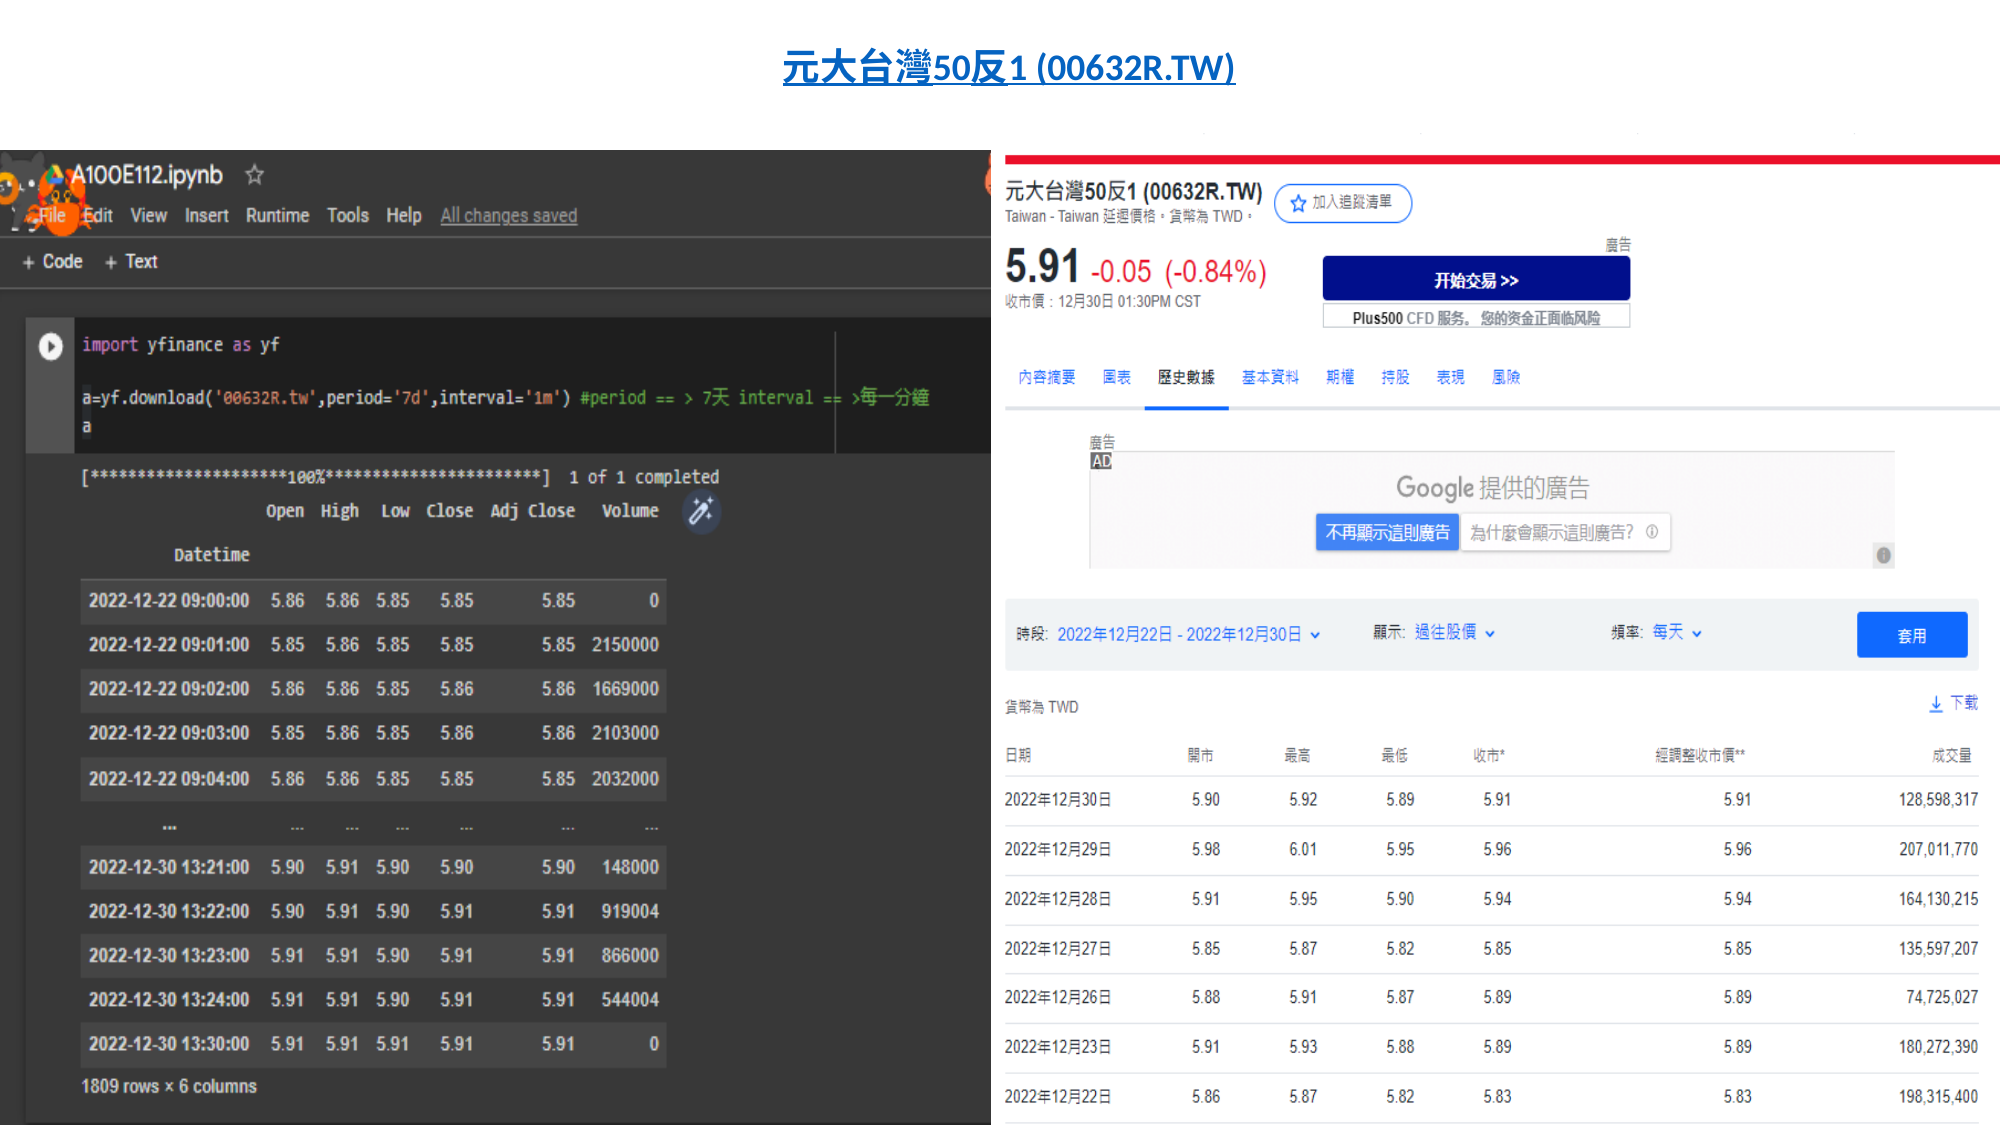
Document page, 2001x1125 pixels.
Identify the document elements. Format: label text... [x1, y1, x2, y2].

picture [0, 133, 2000, 1125]
text_box 元大台灣50反1 (00632R.TW) [700, 35, 1318, 105]
